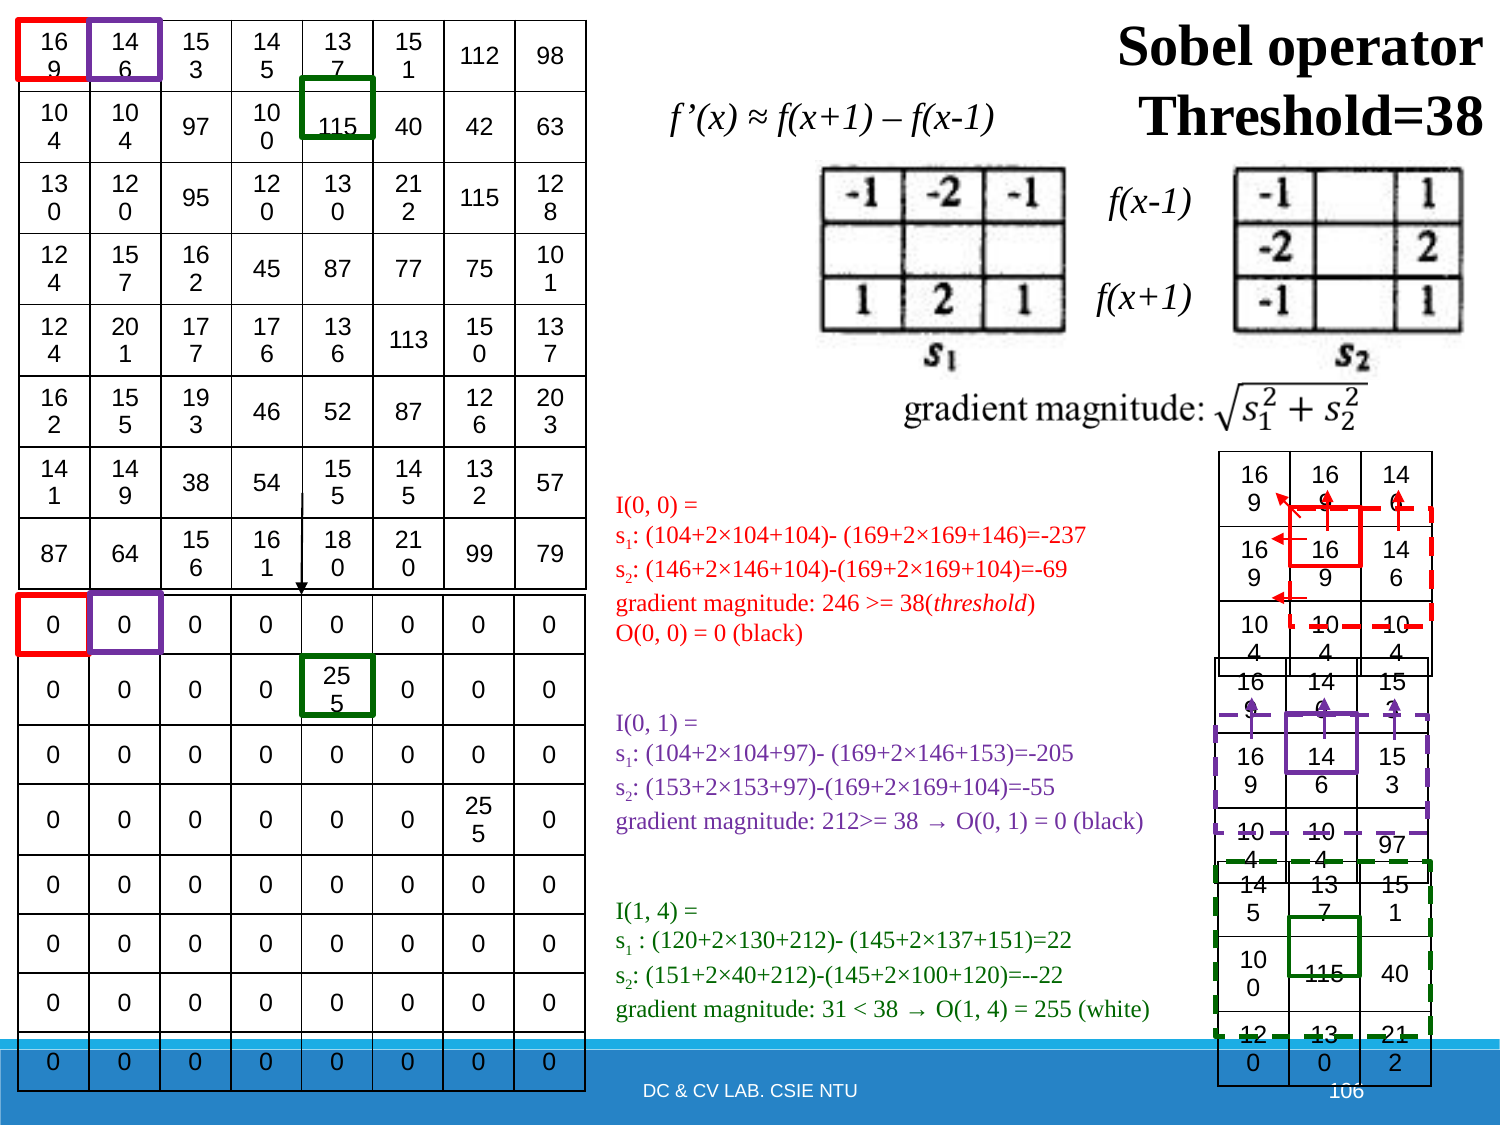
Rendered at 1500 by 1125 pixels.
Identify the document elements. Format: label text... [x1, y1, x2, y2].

table_header 169 [20, 80, 89, 91]
table_header 112 [445, 21, 514, 91]
table_header 0 [515, 596, 584, 653]
table_header 146 [1362, 452, 1431, 508]
table_cell 0 [19, 1033, 88, 1090]
table_header 145 [232, 21, 302, 91]
table_cell 124 [20, 305, 89, 375]
table_cell 0 [19, 856, 88, 913]
table_cell 0 [232, 856, 301, 913]
slide_number ‹#› [1218, 1087, 1380, 1120]
table_cell 40 [374, 92, 443, 162]
table_cell 0 [373, 856, 442, 913]
table_cell 0 [19, 974, 88, 1031]
table_cell 0 [232, 1033, 301, 1090]
table_cell 64 [91, 519, 160, 588]
text_box [1215, 714, 1428, 834]
table_cell 150 [445, 305, 514, 375]
table_cell 0 [161, 655, 230, 724]
table_cell 0 [444, 974, 513, 1031]
table_cell 0 [515, 785, 584, 854]
table_cell 0 [90, 1033, 159, 1090]
table_cell 0 [90, 915, 159, 972]
table_cell 57 [516, 448, 585, 517]
table_cell 0 [302, 785, 372, 854]
table_cell 0 [161, 915, 230, 972]
text_box [18, 20, 88, 80]
table_header 146 [1287, 659, 1356, 713]
table_cell 54 [232, 448, 302, 517]
text_box [888, 389, 1389, 438]
table_cell 161 [232, 519, 296, 588]
table_cell 104 [20, 92, 89, 162]
table_cell 0 [444, 726, 513, 783]
table_cell 0 [444, 655, 513, 724]
table_cell 0 [232, 785, 301, 854]
table_cell 0 [161, 785, 230, 854]
table_cell 87 [374, 377, 443, 446]
table_cell 0 [232, 974, 301, 1031]
table_header 98 [516, 21, 585, 91]
table_cell 115 [303, 138, 372, 162]
table_cell 104 [1220, 602, 1289, 657]
text_box [88, 20, 160, 80]
table_cell 0 [90, 726, 159, 783]
table_header 0 [232, 596, 301, 653]
table_cell 45 [232, 234, 302, 304]
table_cell 0 [90, 655, 159, 724]
table_cell 97 [162, 92, 231, 162]
table_cell 104 [1291, 627, 1360, 657]
table_cell 141 [20, 448, 89, 517]
table_cell 162 [162, 234, 231, 304]
table_cell 155 [91, 377, 160, 446]
table_header 169 [1291, 452, 1360, 507]
table_cell 0 [19, 915, 88, 972]
table_cell 137 [516, 305, 585, 375]
table_cell 130 [303, 163, 372, 233]
table_cell 156 [162, 519, 231, 588]
table_cell 201 [91, 305, 160, 375]
table_cell 255 [302, 715, 372, 724]
table_cell 0 [90, 856, 159, 913]
table_cell 120 [91, 163, 160, 233]
table_header 146 [91, 80, 160, 91]
table_cell 169 [1220, 527, 1289, 600]
table_cell 0 [302, 974, 372, 1031]
table_header 151 [374, 21, 443, 91]
table_cell 212 [1361, 1037, 1430, 1085]
table_cell 87 [20, 519, 89, 588]
table_cell 75 [445, 234, 514, 304]
table_cell 113 [374, 305, 443, 375]
table_cell 0 [161, 856, 230, 913]
table_cell 0 [444, 1033, 513, 1090]
table_header 169 [1216, 659, 1285, 714]
table_cell 0 [302, 726, 372, 783]
text_box [18, 594, 89, 654]
table_cell 101 [516, 234, 585, 304]
table_cell 0 [161, 1033, 230, 1090]
table_cell 136 [303, 305, 372, 375]
table_cell 120 [232, 163, 302, 233]
table_cell 63 [516, 92, 585, 162]
table_cell 128 [516, 163, 585, 233]
table_cell 46 [232, 377, 302, 446]
table_cell 0 [515, 655, 584, 724]
text_box Sobel operator Threshold=38 [836, 0, 1500, 157]
text_box [1289, 508, 1432, 627]
table_header 169 [1220, 452, 1289, 526]
table_cell 0 [19, 726, 88, 783]
table_cell 193 [162, 377, 231, 446]
table_cell 104 [91, 92, 160, 162]
table_cell 255 [444, 785, 513, 854]
table_cell 0 [302, 915, 372, 972]
text_box [301, 78, 373, 138]
table_cell 0 [515, 726, 584, 783]
table_cell 176 [232, 305, 302, 375]
table_cell 177 [162, 305, 231, 375]
table_cell 104 [1362, 627, 1431, 675]
table_cell 95 [162, 163, 231, 233]
text_box f’(x) ≈ f(x+1) – f(x-1) [654, 84, 836, 145]
table_cell 0 [515, 915, 584, 972]
table_cell 162 [20, 377, 89, 446]
table_cell 155 [303, 448, 372, 517]
footer DC & CV LAB. CSIE NTU [453, 1059, 1047, 1120]
table_cell 0 [302, 1033, 372, 1090]
table_cell 0 [373, 915, 442, 972]
table_header 0 [161, 596, 230, 653]
table_cell 126 [445, 377, 514, 446]
table_cell 0 [161, 726, 230, 783]
table_cell 0 [19, 655, 88, 724]
table_cell 0 [444, 856, 513, 913]
table_cell 52 [303, 377, 372, 446]
table_cell 210 [374, 519, 443, 588]
table_cell 0 [90, 974, 159, 1031]
table_cell 0 [373, 785, 442, 854]
table_cell 0 [515, 974, 584, 1031]
table_cell 0 [232, 655, 301, 724]
table_cell 104 [1287, 834, 1356, 861]
table_cell 77 [374, 234, 443, 304]
table_cell 0 [373, 1033, 442, 1090]
table_cell 0 [161, 974, 230, 1031]
table_cell 0 [515, 1033, 584, 1090]
table_cell 120 [1219, 1037, 1288, 1085]
table_cell 104 [1216, 834, 1285, 861]
table_cell 130 [20, 163, 89, 233]
text_box [89, 593, 161, 653]
table_cell 0 [444, 915, 513, 972]
picture [815, 160, 1475, 380]
table_cell 0 [232, 726, 301, 783]
table_cell 42 [445, 92, 514, 162]
table_cell 157 [91, 234, 160, 304]
text_box I(0, 0) = s1: (104+2×104+104)- (169+2×169+146)=-237 s2: (146+2×146+104)-(169+2×169+104)=-69 gradient magnitude: 246 >= 38(threshold) O(0, 0) = 0 (black) I(0, 1) = s1: (104+2×104+97)- (169+2×146+153)=-205 s2: (153+2×153+97)-(169+2×169+104)=-55 gradient magnitude: 212>= 38 → O(0, 1) = 0 (black) I(1, 4) = s1 : (120+2×130+212)- (145+2×137+151)=22 s2: (151+2×40+212)-(145+2×100+120)=--22 gradient magnitude: 31 < 38 → O(1, 4) = 255 (white) [600, 481, 1218, 1030]
table_cell 115 [445, 163, 514, 233]
text_box [301, 655, 373, 715]
table_cell 203 [516, 377, 585, 446]
table_cell 149 [91, 448, 160, 517]
table_header 153 [1358, 659, 1427, 714]
table_cell 0 [373, 974, 442, 1031]
table_header 0 [373, 596, 442, 653]
table_cell 87 [303, 234, 372, 304]
table_cell 100 [232, 92, 302, 162]
table_cell 132 [445, 448, 514, 517]
table_cell 0 [90, 785, 159, 854]
table_cell 130 [1290, 1037, 1359, 1085]
text_box [1215, 861, 1431, 1037]
table_cell 99 [445, 519, 514, 588]
table_header 153 [162, 21, 231, 91]
table_cell 124 [20, 234, 89, 304]
table_header 0 [302, 596, 372, 653]
table_cell 0 [373, 655, 442, 724]
table_cell 212 [374, 163, 443, 233]
table_cell 0 [232, 915, 301, 972]
table_cell 0 [515, 856, 584, 913]
table_cell 0 [19, 785, 88, 854]
table_cell 0 [373, 726, 442, 783]
table_cell 79 [516, 519, 585, 588]
table_cell 97 [1358, 834, 1427, 861]
table_cell 38 [162, 448, 231, 517]
table_cell 145 [374, 448, 443, 517]
table_cell 0 [302, 856, 372, 913]
table_header 137 [303, 21, 372, 78]
table_cell 180 [307, 519, 372, 588]
table_header 0 [444, 596, 513, 653]
